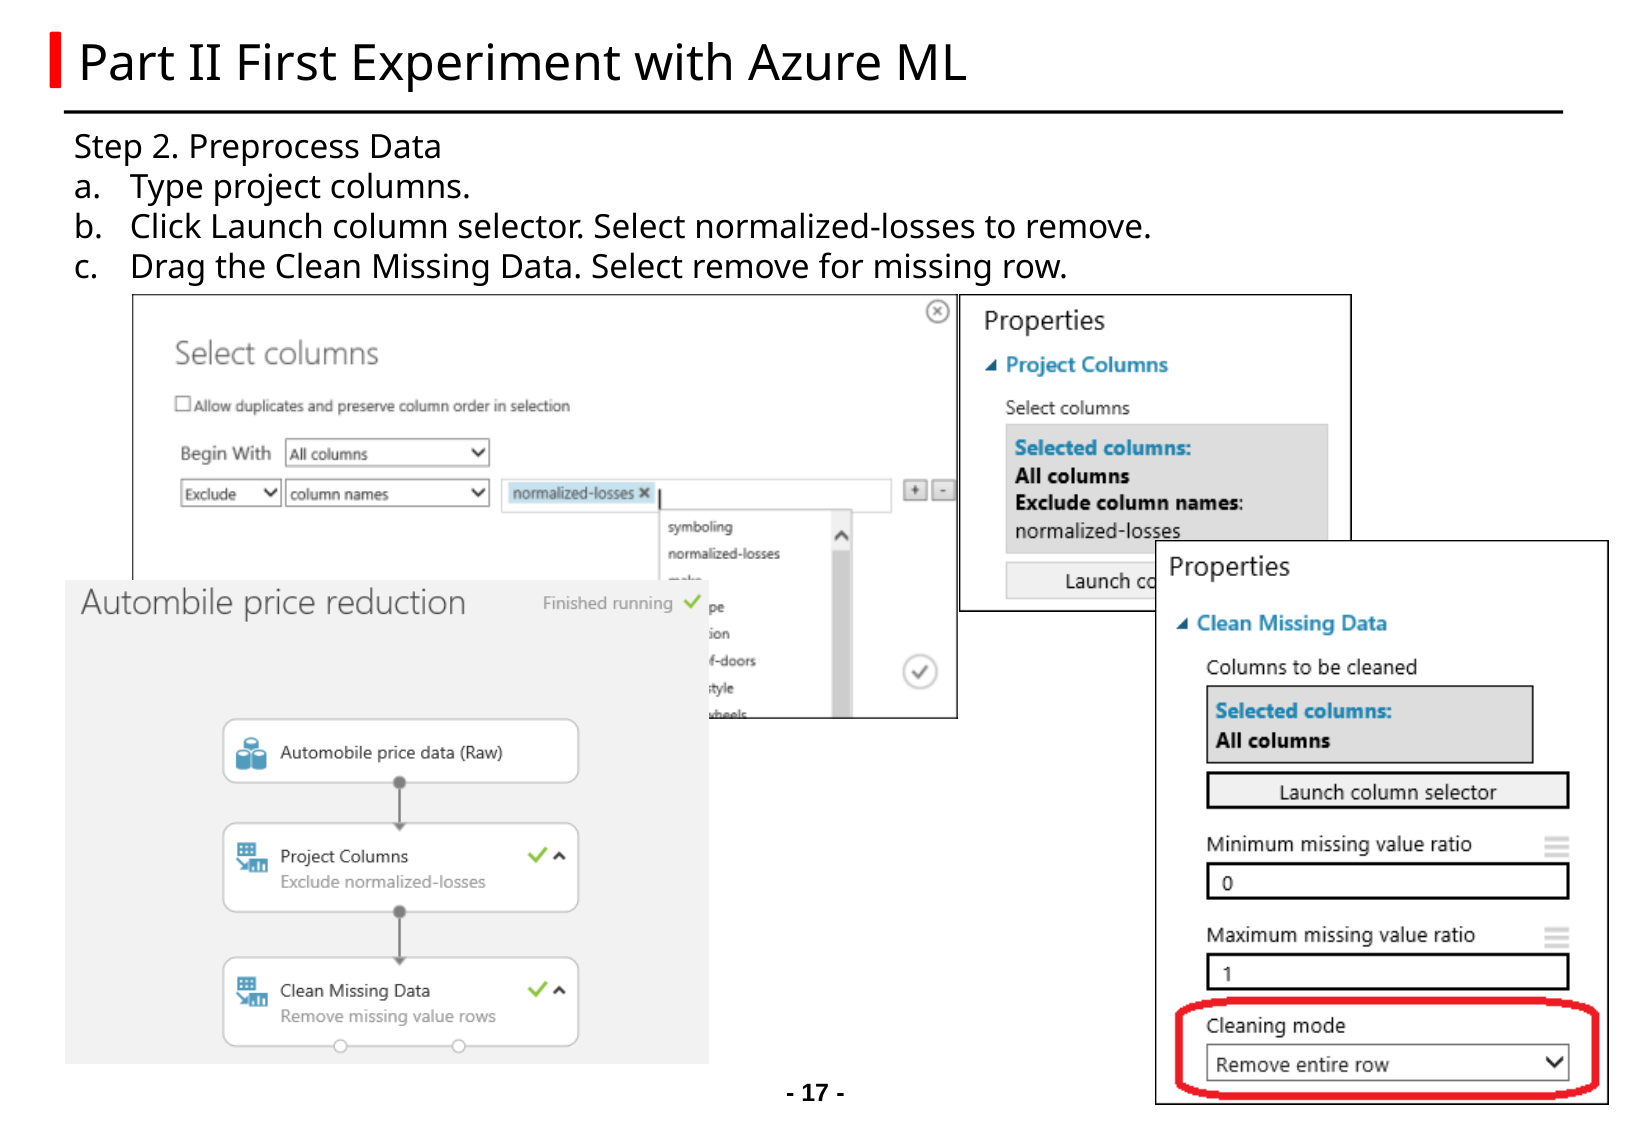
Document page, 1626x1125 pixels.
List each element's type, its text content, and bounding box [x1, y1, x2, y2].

text_box Step 2. Preprocess Data Type project columns. Click Launch column selector. Select normalized-losses to remove. Drag the Clean Missing Data. Select remove for missing row. [59, 118, 1589, 293]
title Part II First Experiment with Azure ML [63, 12, 1310, 98]
picture [65, 294, 1609, 1105]
slide_number - 16 - [577, 1078, 1054, 1105]
